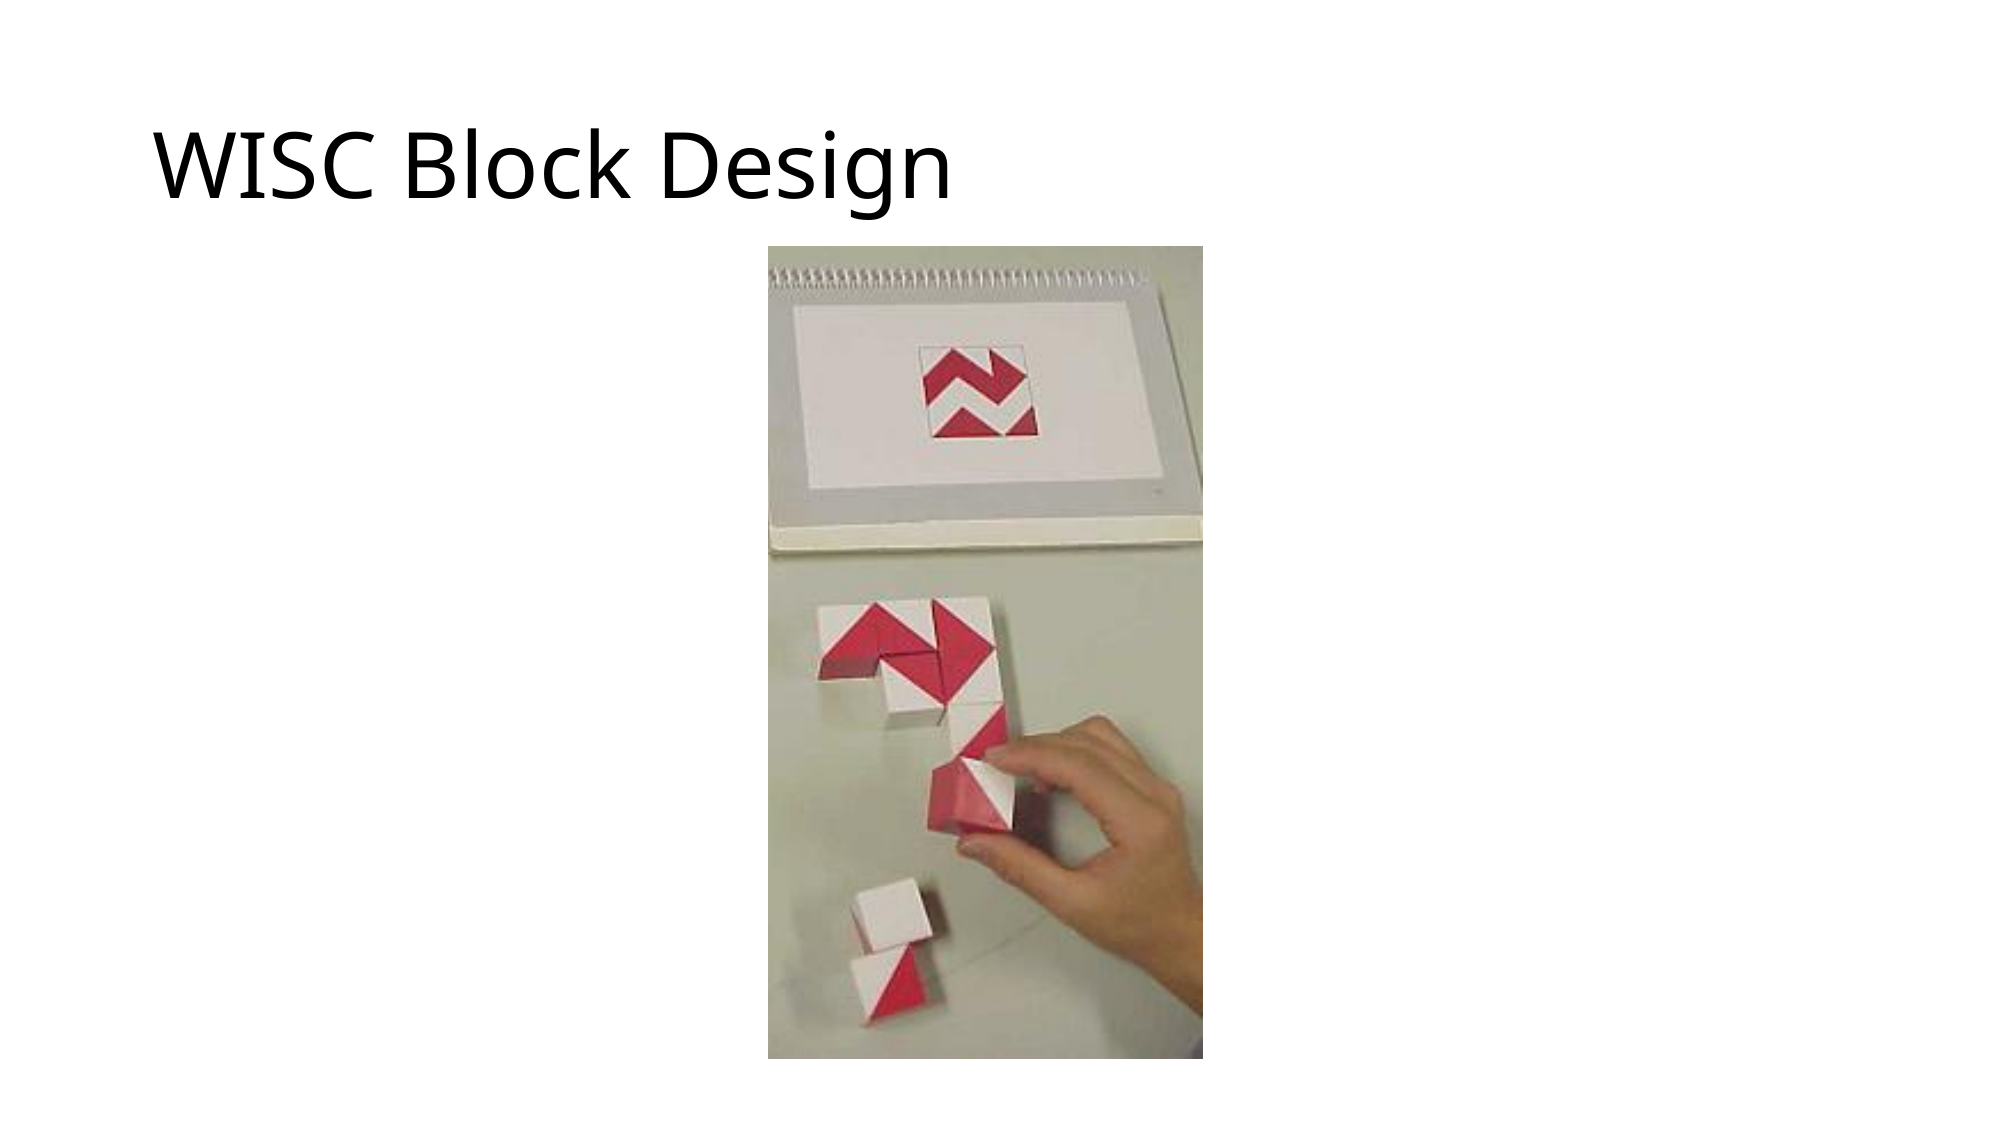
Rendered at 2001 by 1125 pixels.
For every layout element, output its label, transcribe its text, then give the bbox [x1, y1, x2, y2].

title WISC Block Design [137, 59, 1863, 278]
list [768, 246, 1203, 1059]
